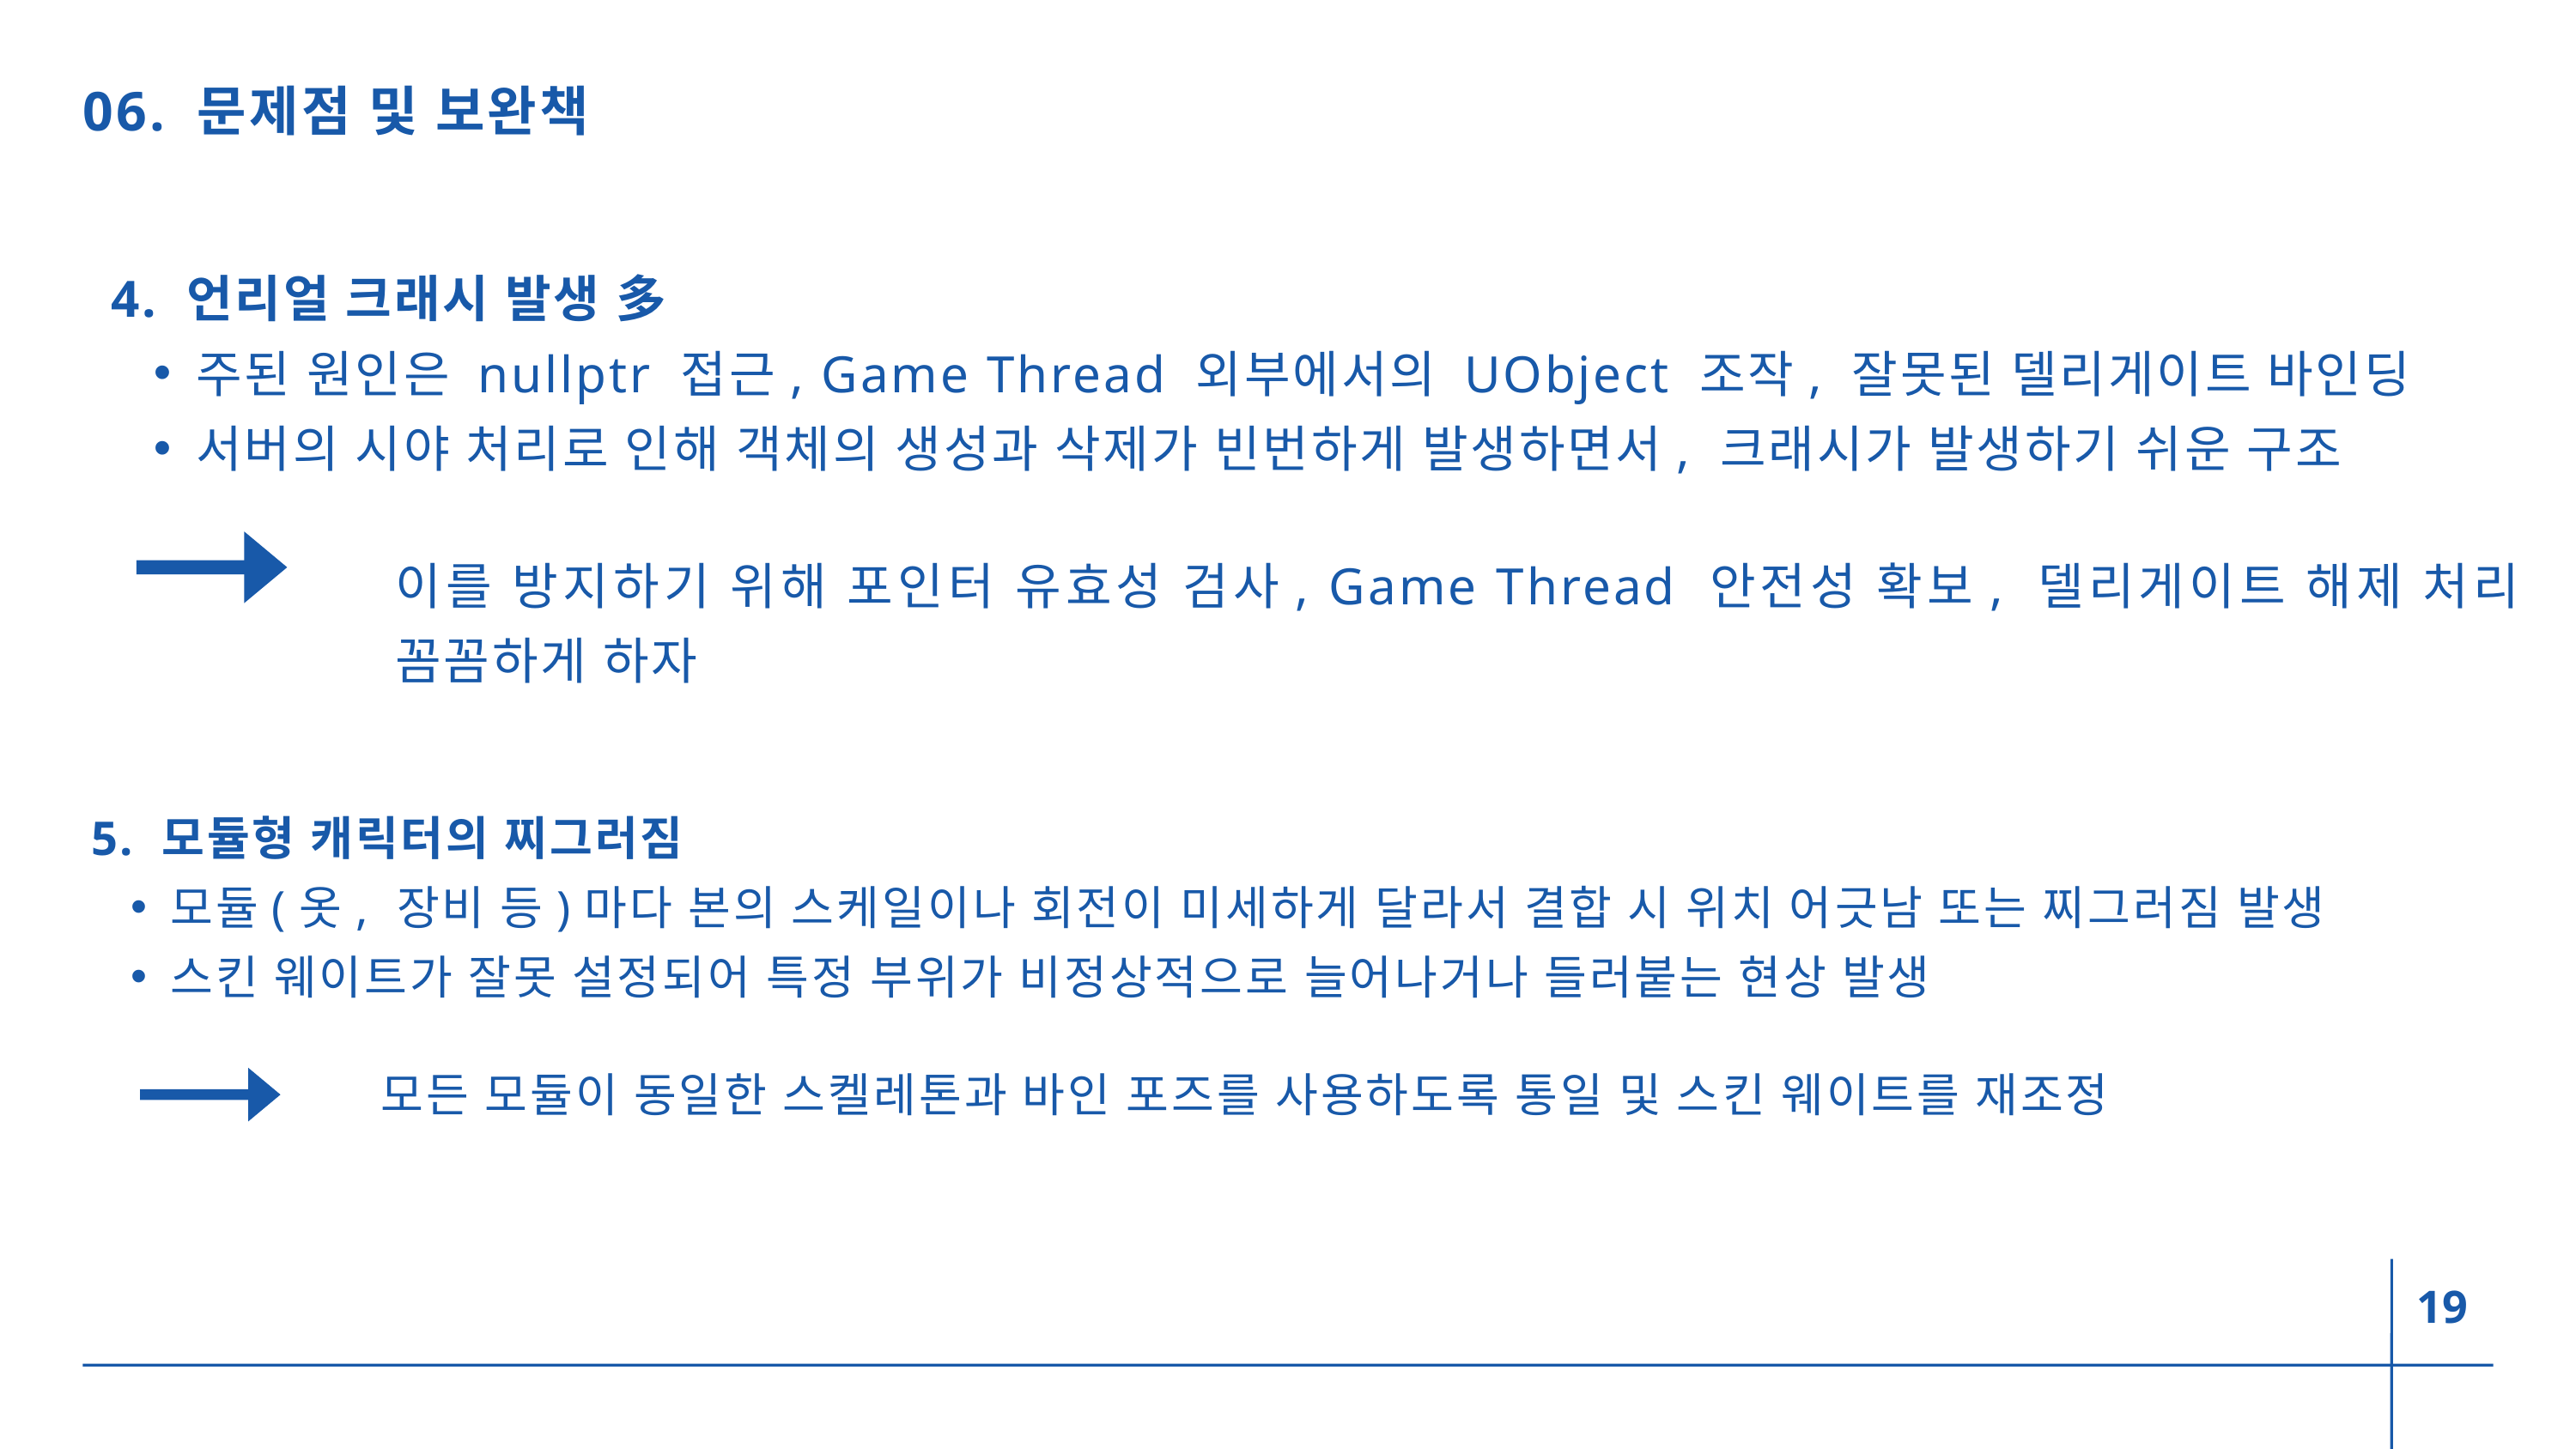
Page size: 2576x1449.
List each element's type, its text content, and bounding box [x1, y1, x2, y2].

text_box 모든 모듈이 동일한 스켈레톤과 바인 포즈를 사용하도록 통일 및 스킨 웨이트를 재조정 [380, 1052, 2301, 1122]
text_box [110, 252, 2523, 690]
text_box [140, 1085, 281, 1104]
text_box 06. 문제점 및 보완책 [82, 82, 1288, 142]
text_box 5. 모듈형 캐릭터의 찌그러짐 모듈(옷, 장비 등)마다 본의 스케일이나 회전이 미세하게 달라서 결합 시 위치 어긋남 또는 찌그러짐 발생 스킨 웨이트가 잘못 설정되어 특정 부위가 비정상적으로 늘어나거나 들러붙는 현상 발생 [91, 794, 2439, 1074]
text_box 19 [2416, 1269, 2469, 1332]
